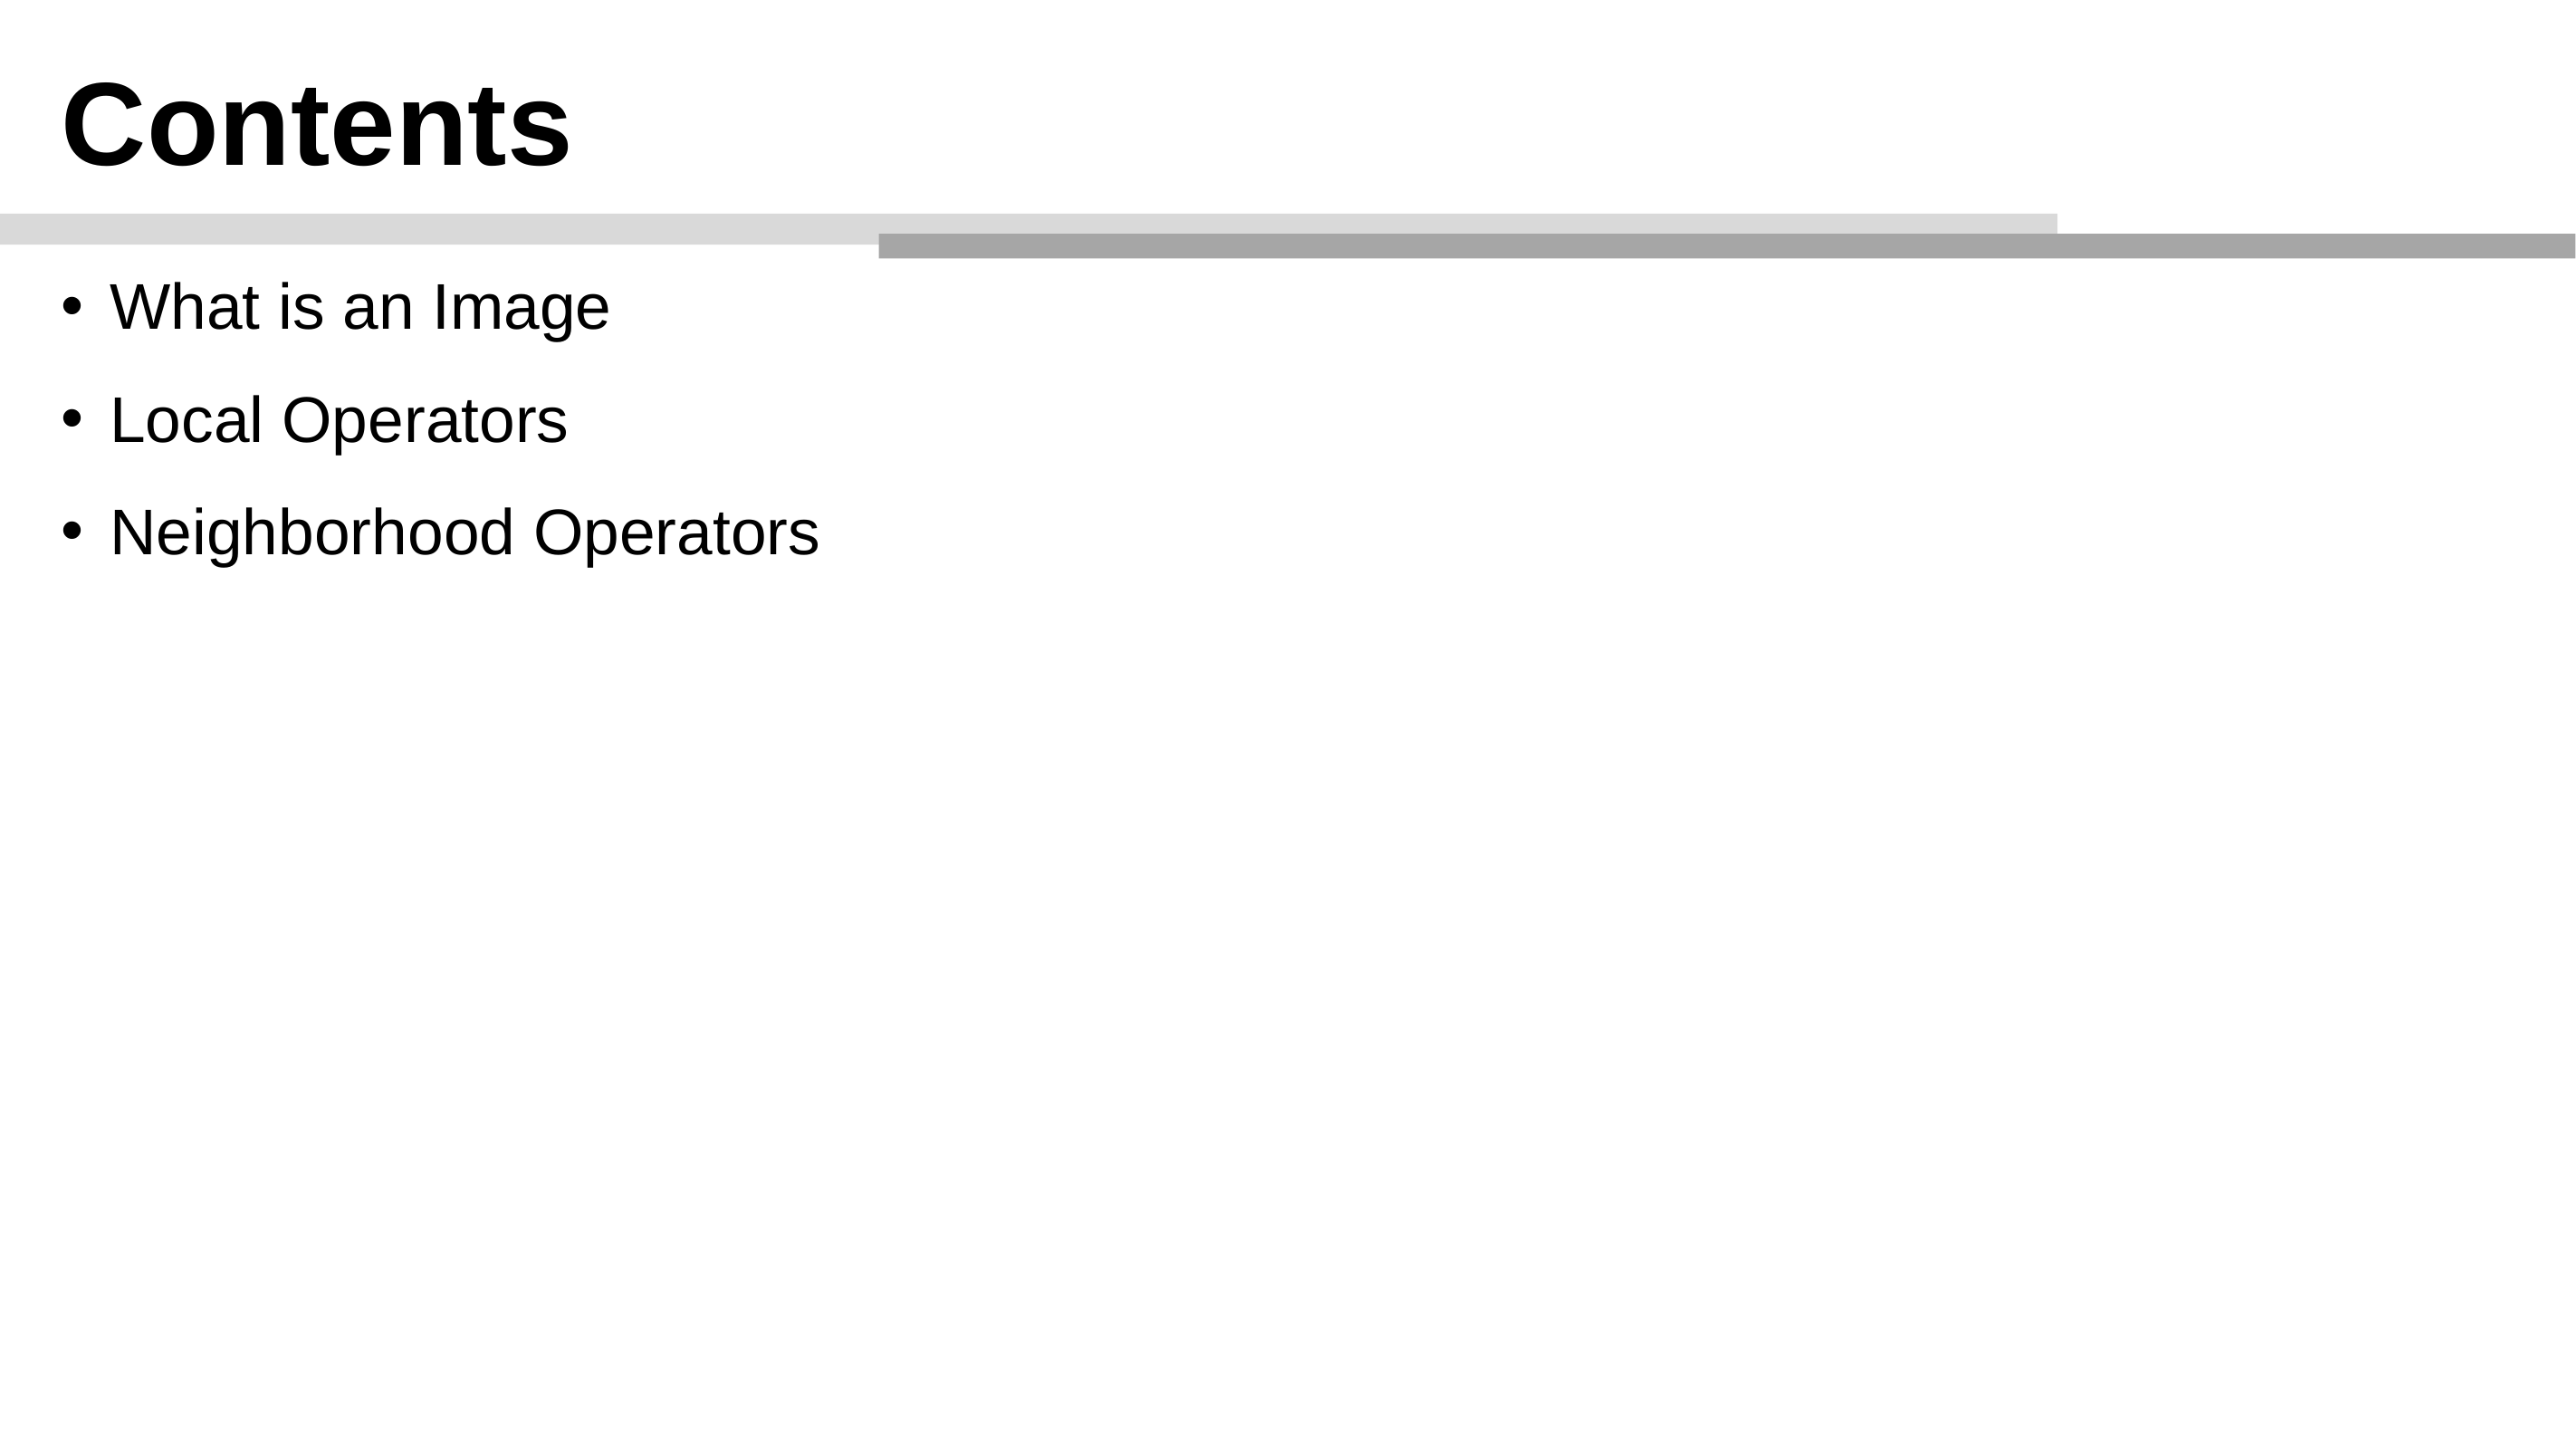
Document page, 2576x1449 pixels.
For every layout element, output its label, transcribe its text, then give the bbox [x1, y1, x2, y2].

list What is an Image Local Operators Neighborhood Operators [47, 266, 2528, 1420]
title Contents [47, 29, 2524, 226]
